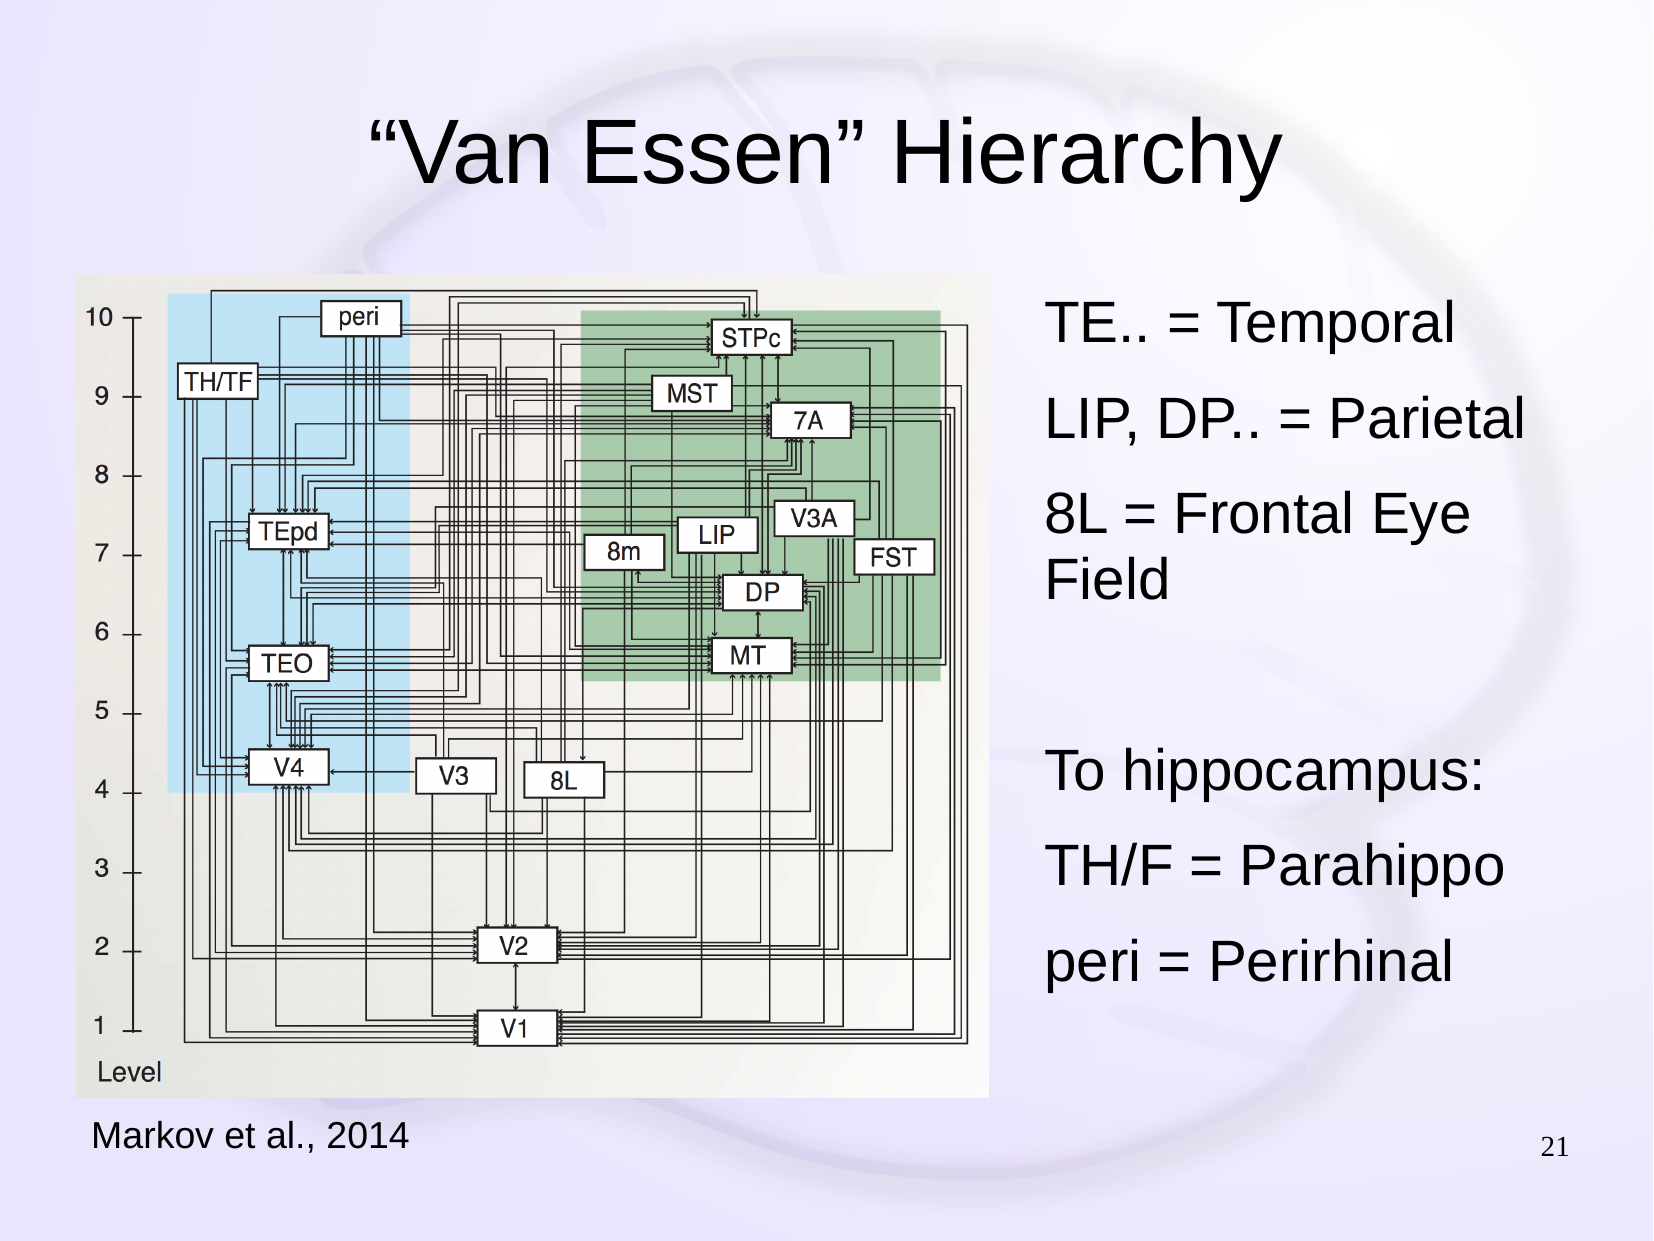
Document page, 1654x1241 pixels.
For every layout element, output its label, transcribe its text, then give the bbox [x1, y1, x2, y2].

list TE.. = Temporal LIP, DP.. = Parietal 8L = Frontal Eye Field To hippocampus: TH/F = Parahippo peri = Perirhinal [1026, 290, 1571, 1110]
text_box Markov et al., 2014 [76, 1109, 802, 1165]
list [76, 270, 990, 1102]
picture [0, 0, 1654, 1241]
slide_number 21 [1184, 1129, 1571, 1216]
title “Van Essen” Hierarchy [82, 49, 1571, 257]
